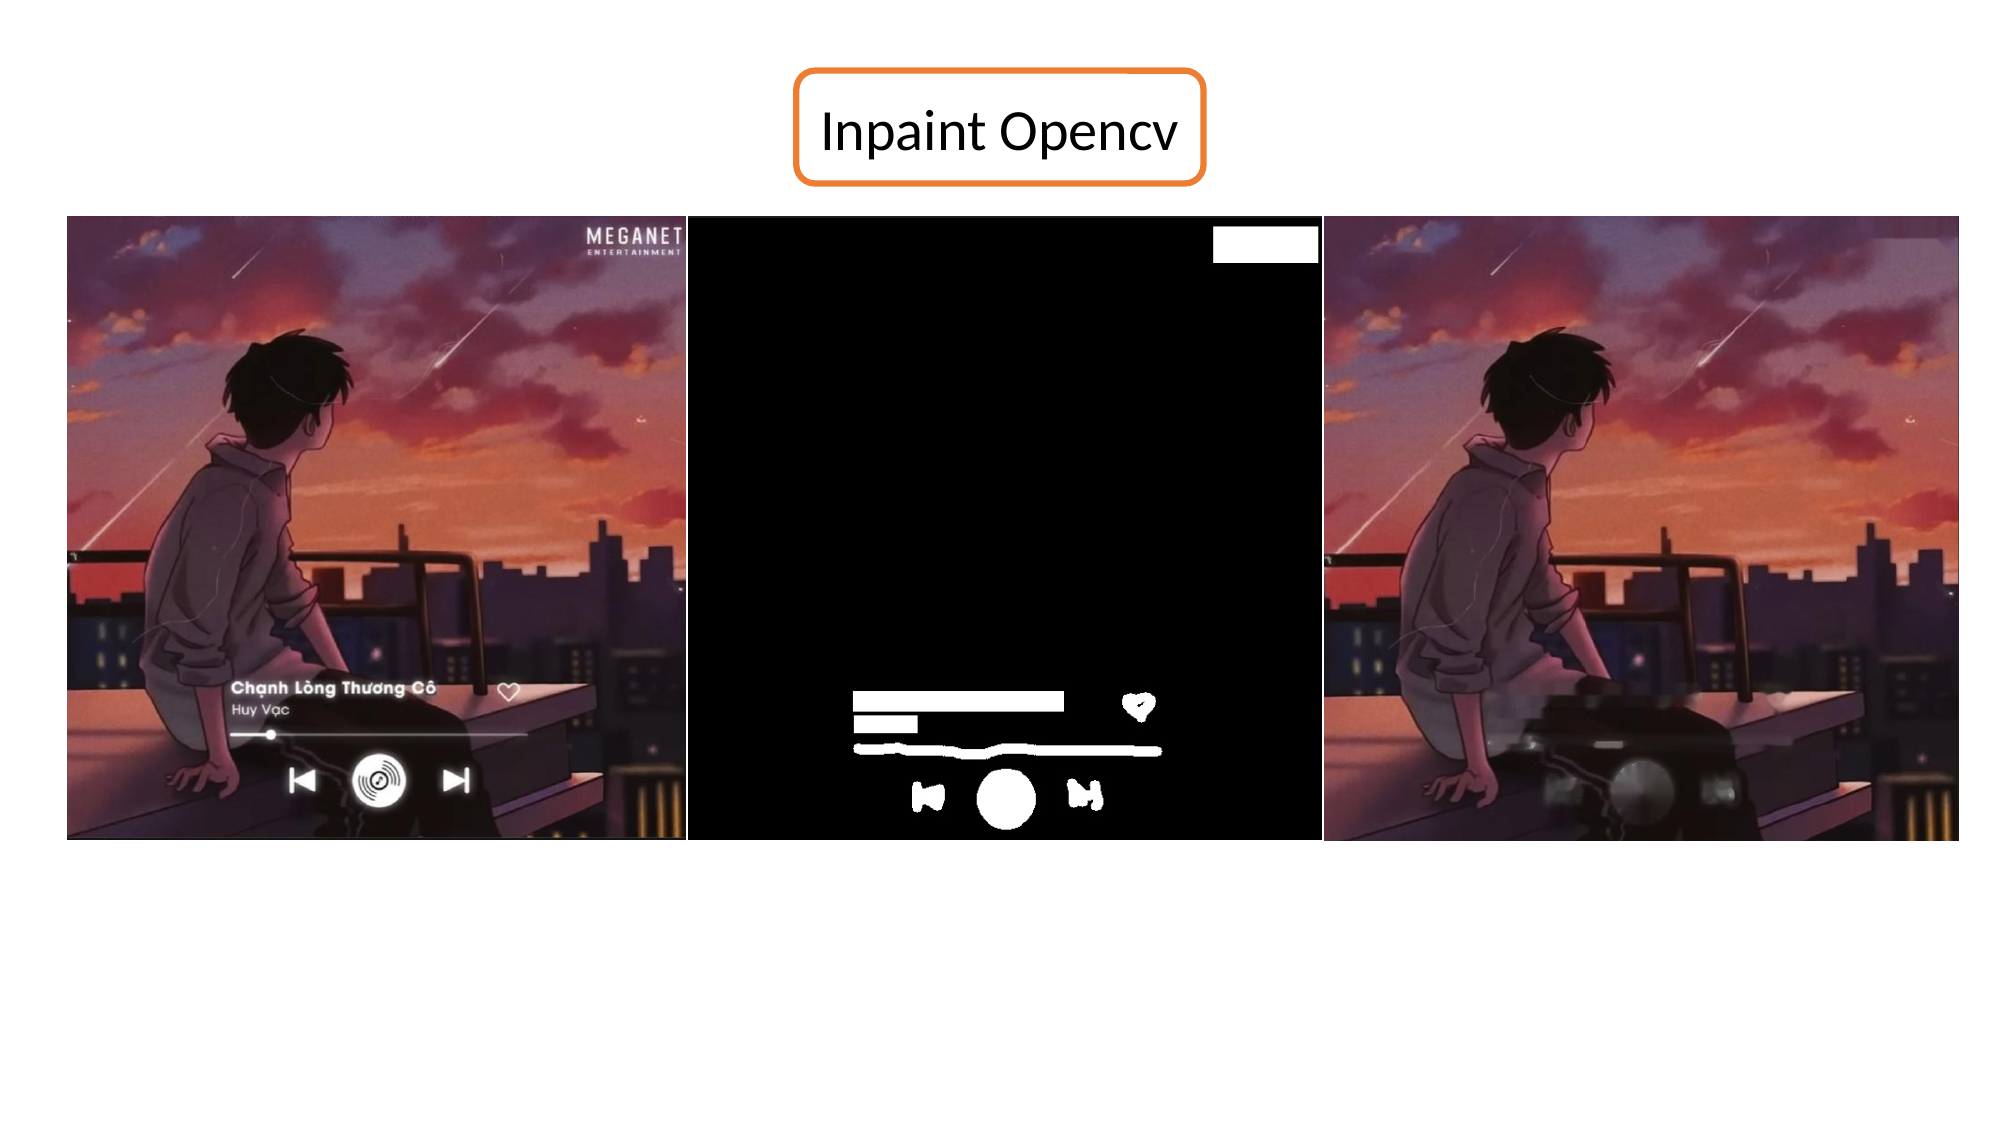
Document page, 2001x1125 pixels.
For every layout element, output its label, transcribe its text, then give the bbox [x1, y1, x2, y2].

picture [688, 216, 1322, 840]
text_box Inpaint Opencv [795, 69, 1205, 185]
picture [1324, 216, 1959, 841]
picture [67, 216, 686, 840]
